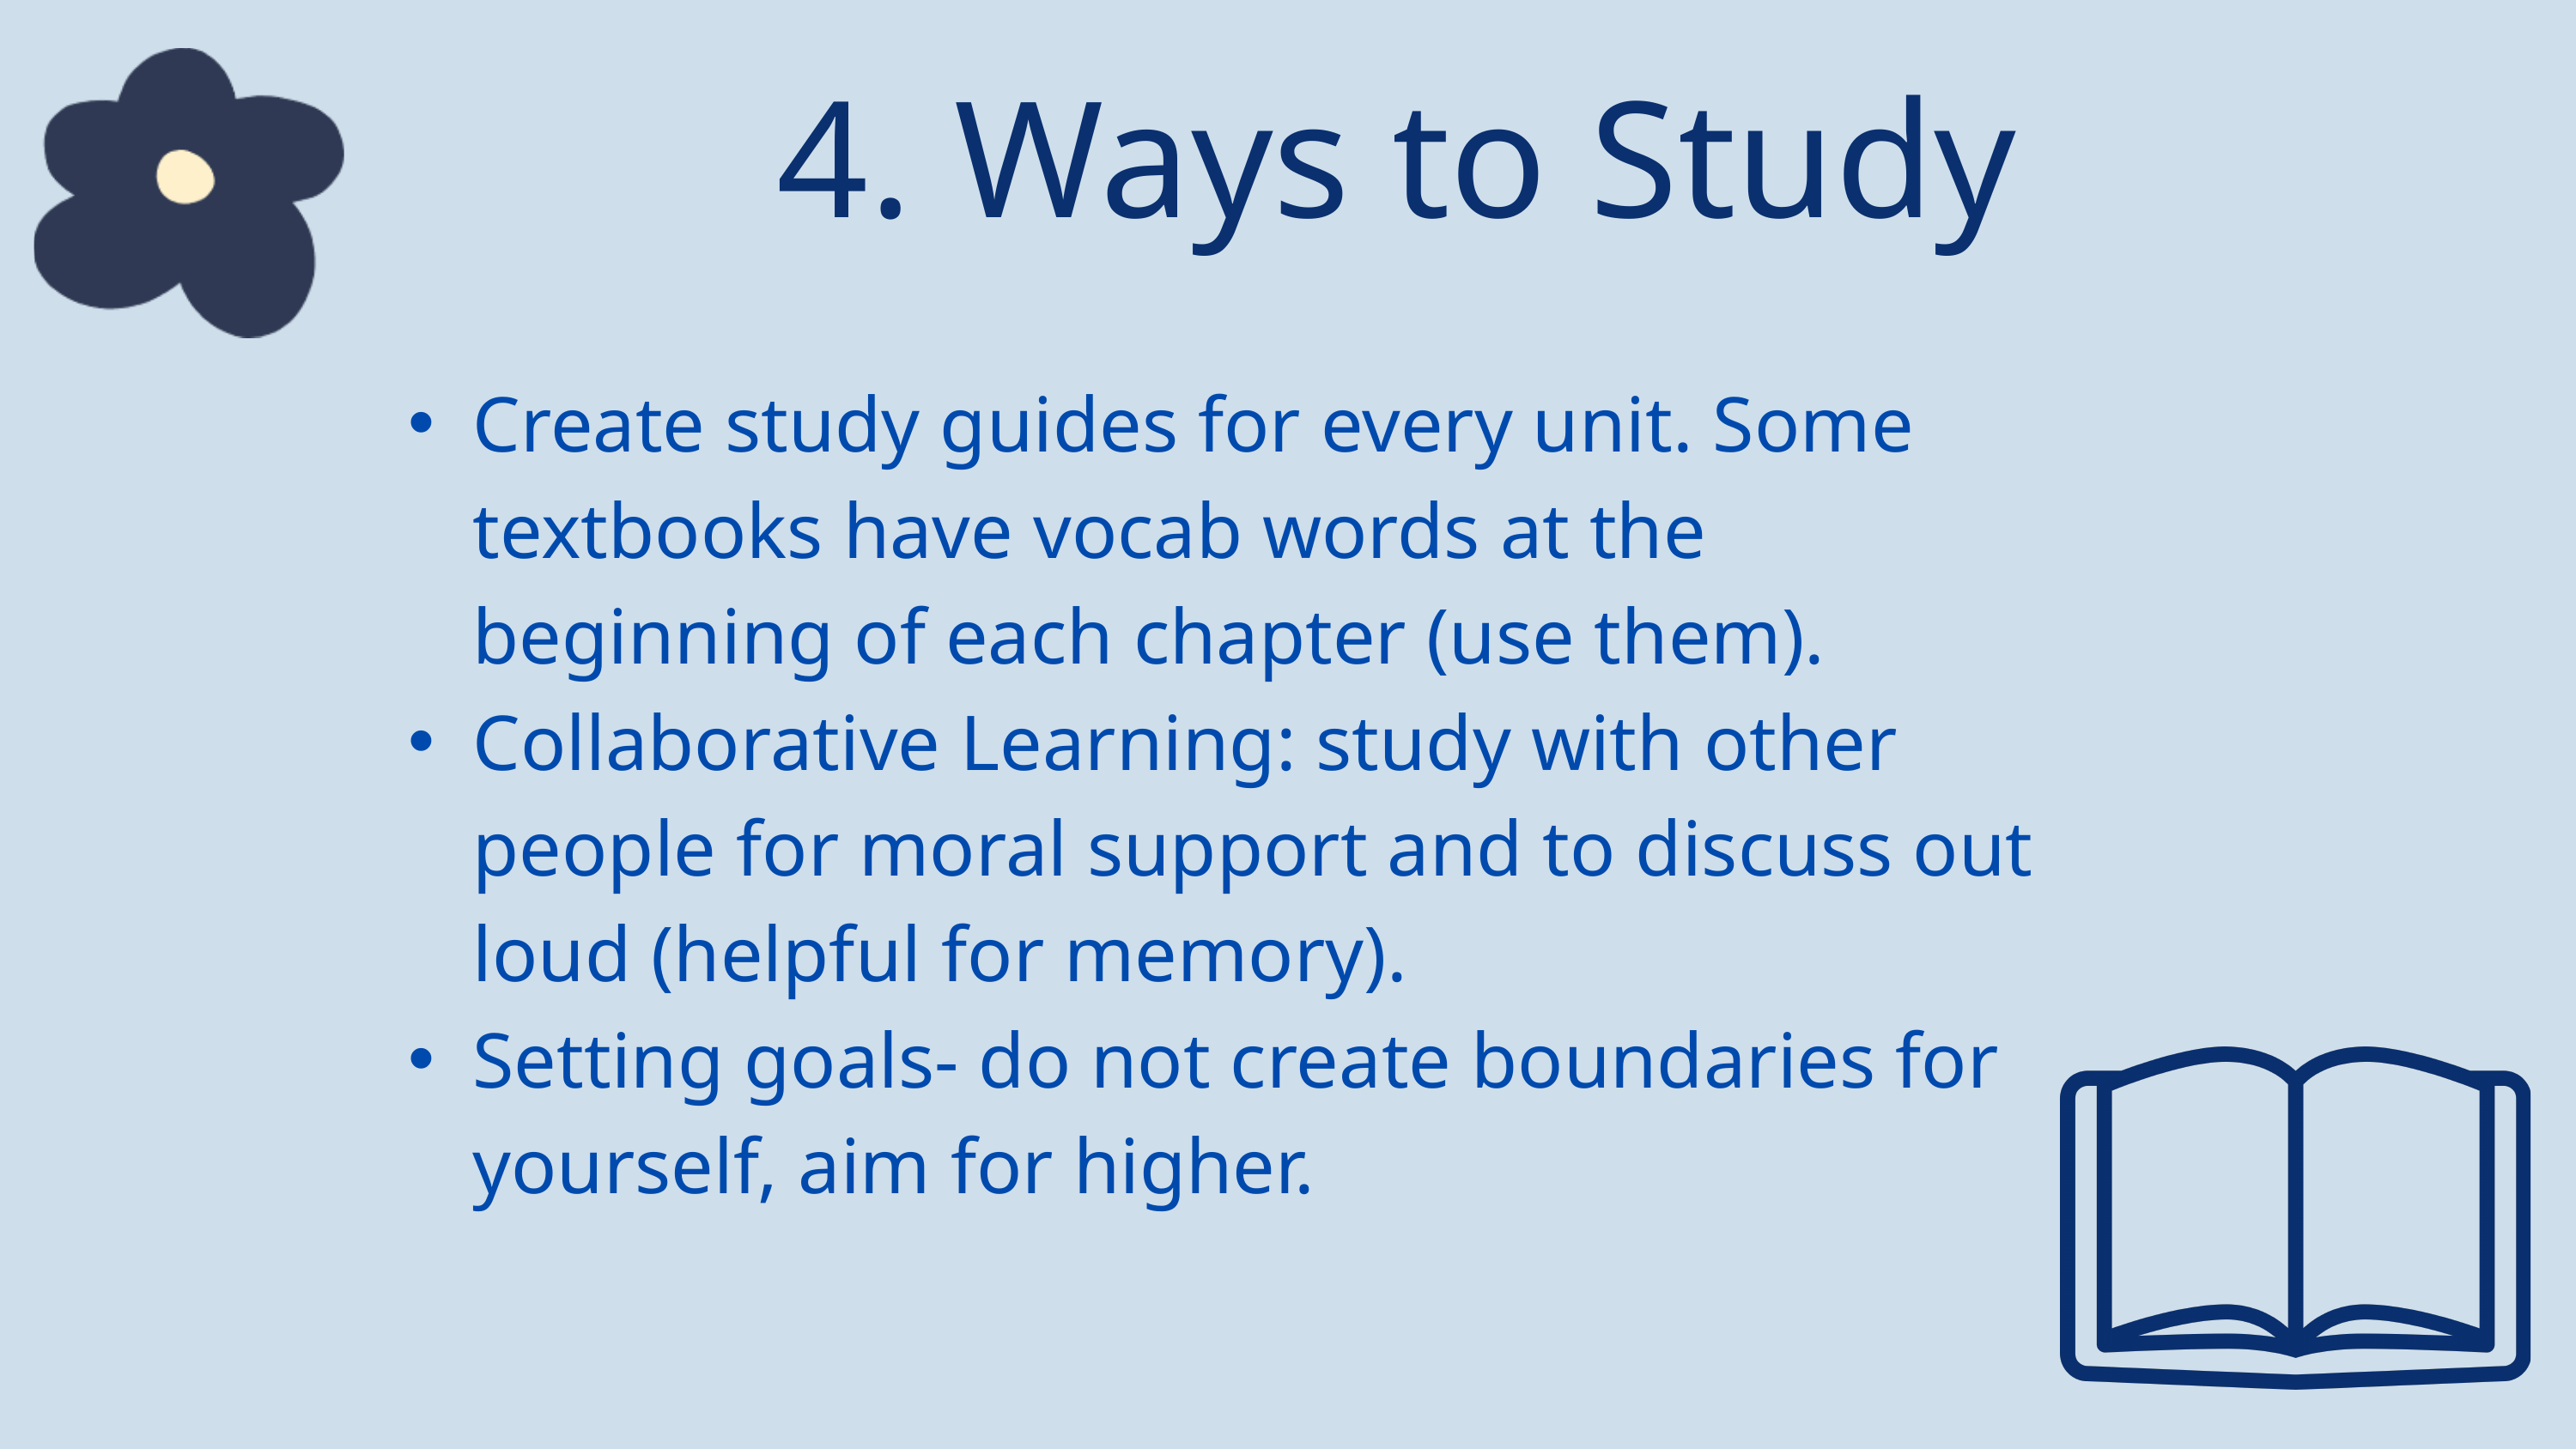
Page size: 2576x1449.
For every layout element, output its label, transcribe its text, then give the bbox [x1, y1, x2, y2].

text_box Create study guides for every unit. Some textbooks have vocab words at the beginning of each chapter (use them). Collaborative Learning: study with other people for moral support and to discuss out loud (helpful for memory). Setting goals- do not create boundaries for yourself, aim for higher. [343, 361, 2069, 1315]
text_box [33, 48, 344, 338]
text_box 4. Ways to Study [685, 24, 2109, 250]
text_box [2060, 1046, 2531, 1390]
